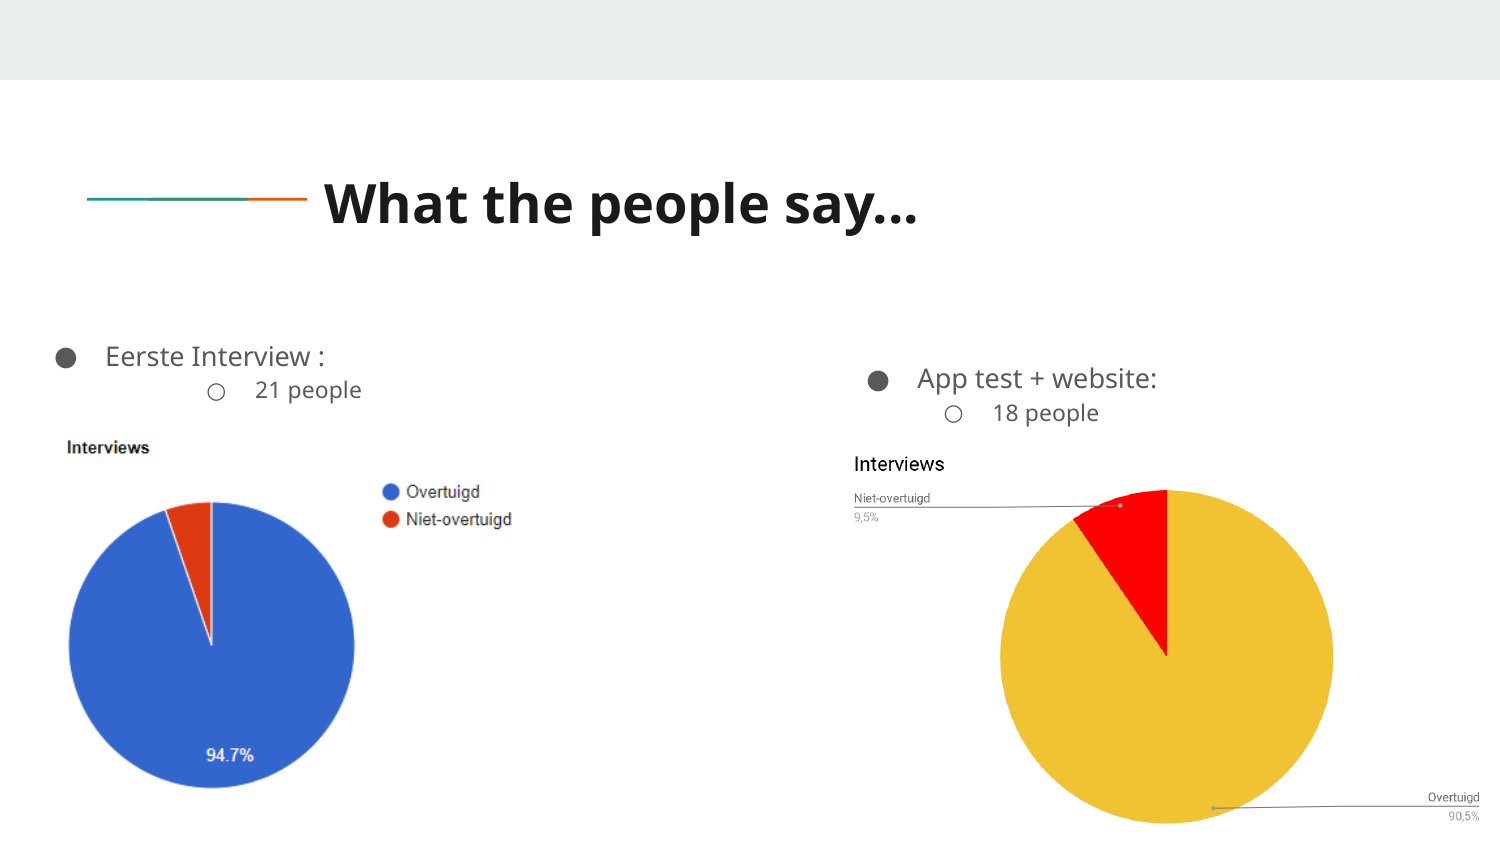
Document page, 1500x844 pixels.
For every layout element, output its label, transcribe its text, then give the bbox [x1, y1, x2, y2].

picture [833, 431, 1500, 844]
title What the people say... [309, 154, 1500, 243]
text_box App test + website: 18 people [827, 341, 1233, 545]
picture [24, 421, 590, 812]
list Eerste Interview : 21 people [15, 319, 1277, 691]
